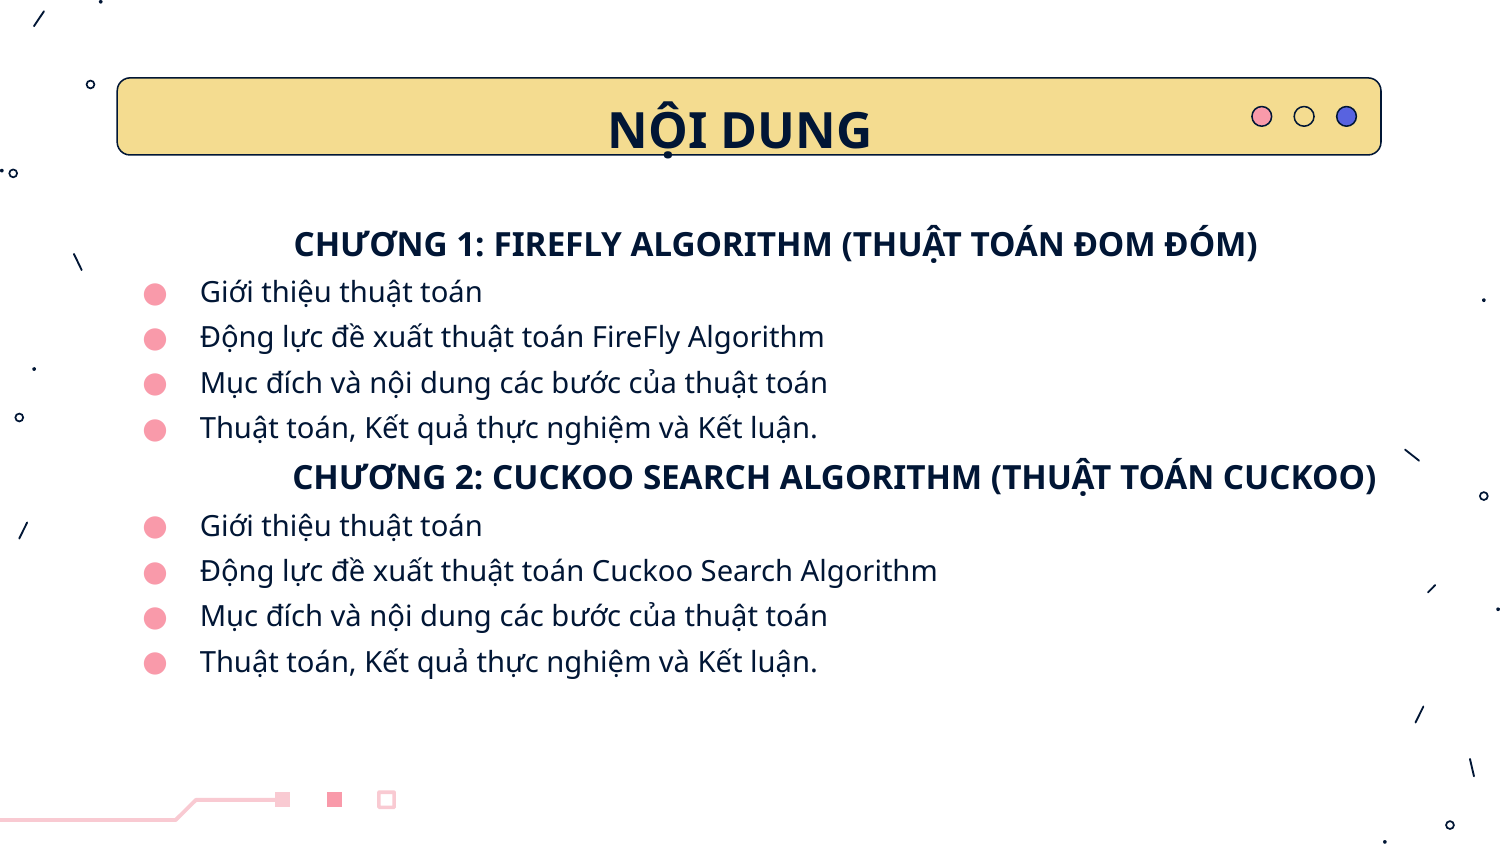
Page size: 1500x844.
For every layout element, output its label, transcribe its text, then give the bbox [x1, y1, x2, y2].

title NỘI DUNG [224, 73, 1276, 168]
text_box [1276, 77, 1382, 155]
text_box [1251, 106, 1357, 127]
list CHƯƠNG 1: FIREFLY ALGORITHM (THUẬT TOÁN ĐOM ĐÓM) Giới thiệu thuật toán Động lực đề xuất thuật toán FireFly Algorithm Mục đích và nội dung các bước của thuật toán Thuật toán, Kết quả thực nghiệm và Kết luận. CHƯƠNG 2: CUCKOO SEARCH ALGORITHM (THUẬT TOÁN CUCKOO) Giới thiệu thuật toán Động lực đề xuất thuật toán Cuckoo Search Algorithm Mục đích và nội dung các bước của thuật toán Thuật toán, Kết quả thực nghiệm và Kết luận. [117, 211, 1436, 754]
text_box [117, 77, 224, 155]
